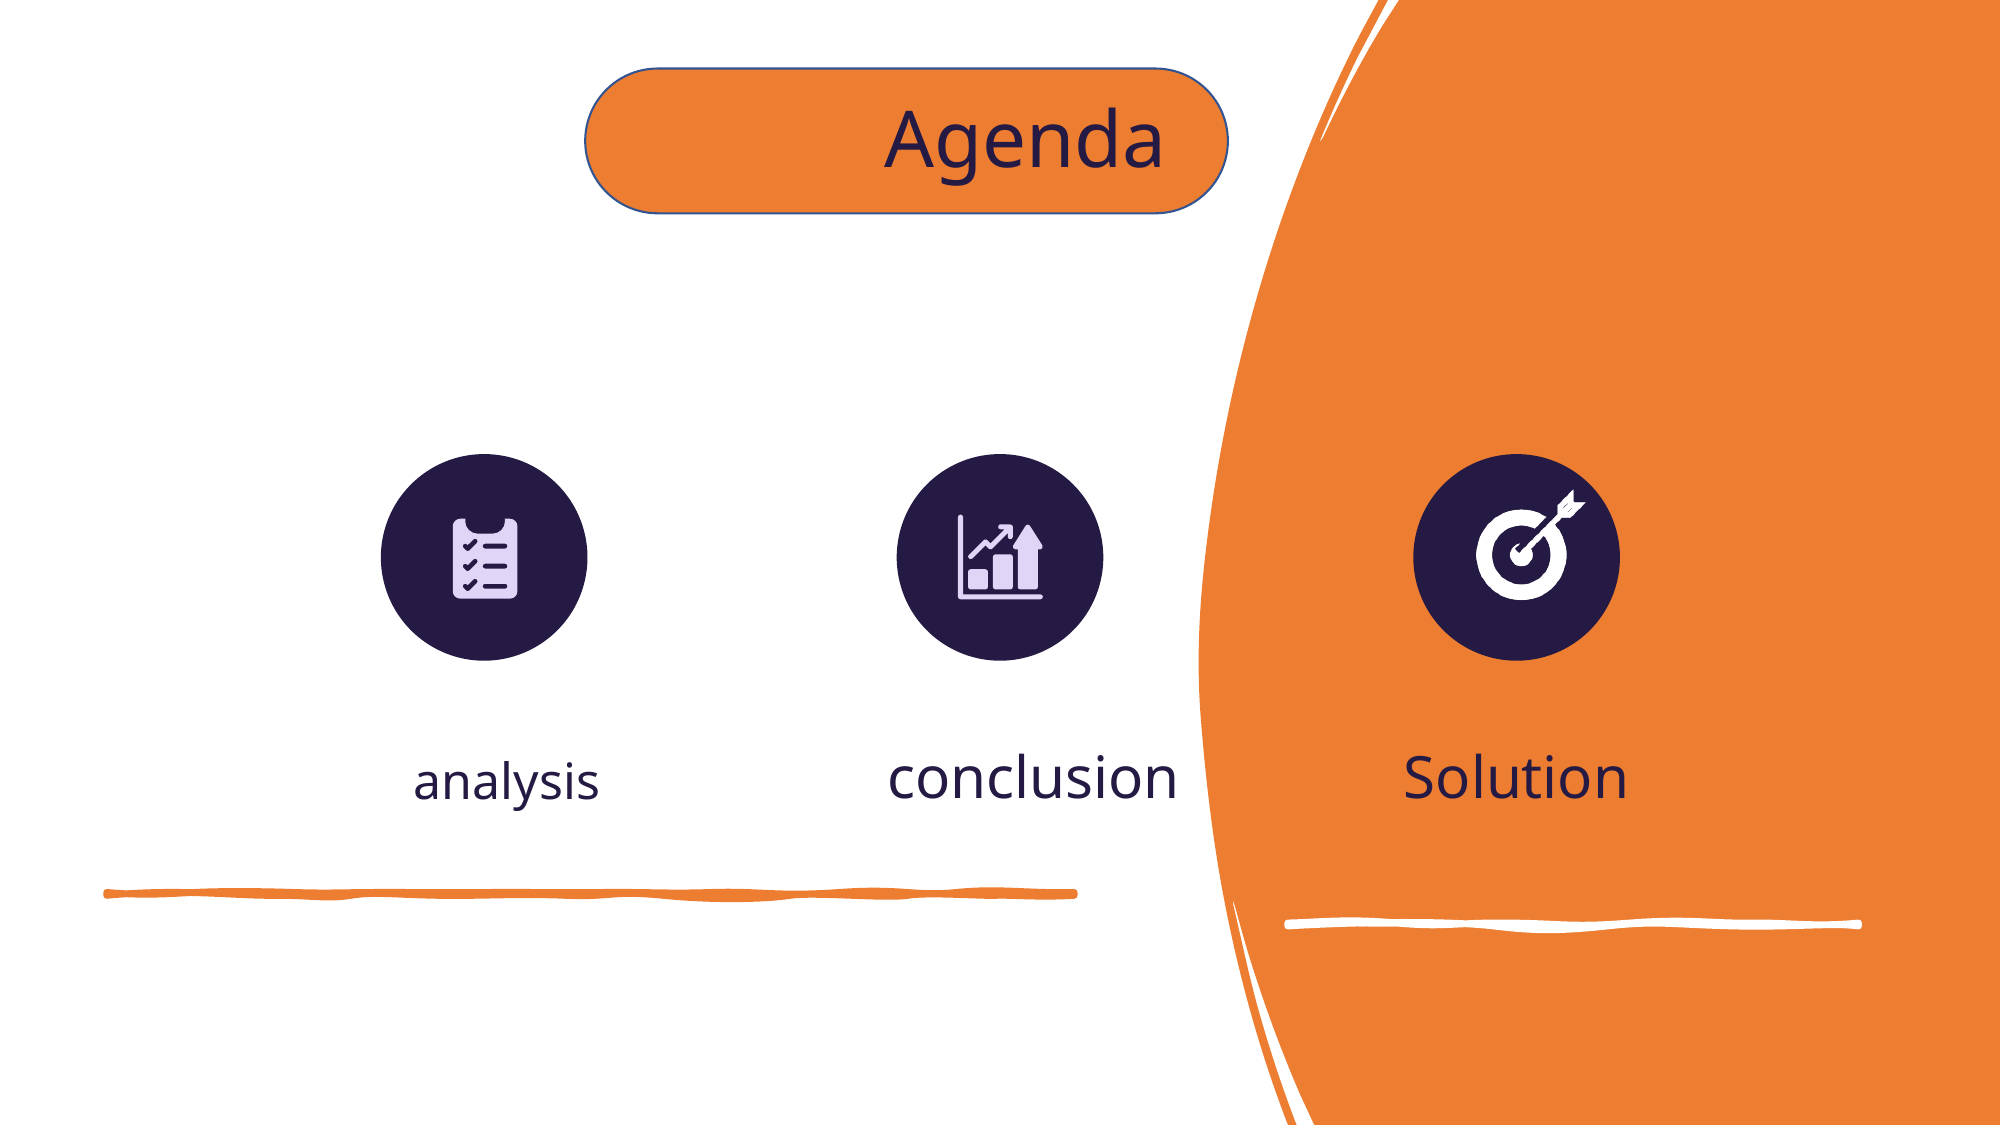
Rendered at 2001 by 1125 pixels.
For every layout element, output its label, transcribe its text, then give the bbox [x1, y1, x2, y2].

text_box [380, 454, 588, 661]
text_box [452, 518, 518, 599]
picture [1476, 488, 1586, 601]
text_box [1413, 454, 1620, 661]
text_box [896, 454, 1104, 661]
text_box conclusion [872, 732, 1228, 818]
text_box [0, 0, 1378, 1125]
text_box analysis [399, 741, 635, 817]
text_box [105, 889, 1076, 900]
text_box [1286, 919, 1860, 931]
text_box [1198, 0, 2000, 1125]
text_box Agenda [584, 67, 1229, 215]
text_box [1328, 0, 1398, 124]
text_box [956, 512, 1044, 601]
text_box Solution [1268, 732, 1765, 818]
